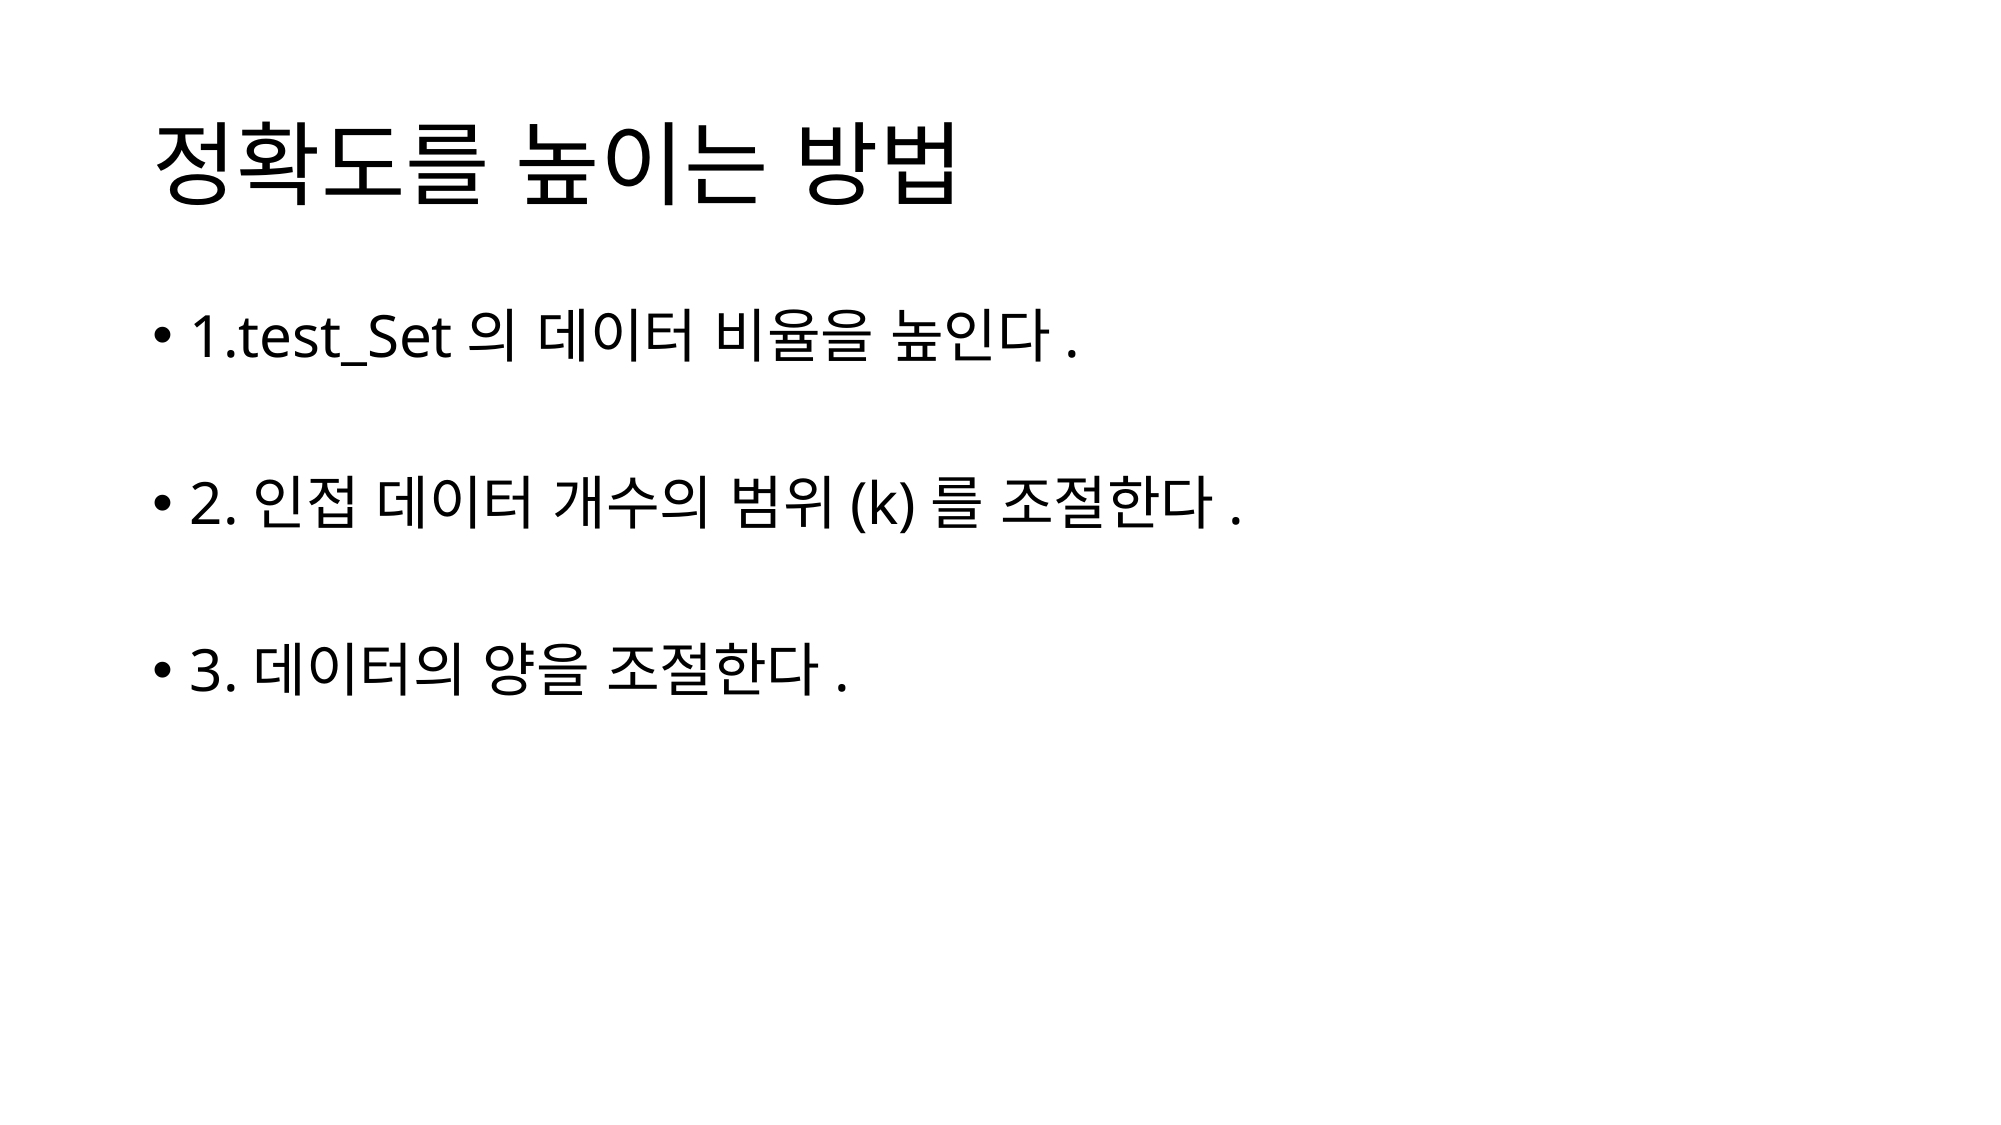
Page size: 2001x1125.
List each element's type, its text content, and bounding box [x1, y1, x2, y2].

title 정확도를 높이는 방법 [137, 59, 1863, 278]
list 1.test_Set의 데이터 비율을 높인다. 2.인접 데이터 개수의 범위(k)를 조절한다. 3.데이터의 양을 조절한다. [137, 299, 1863, 1014]
